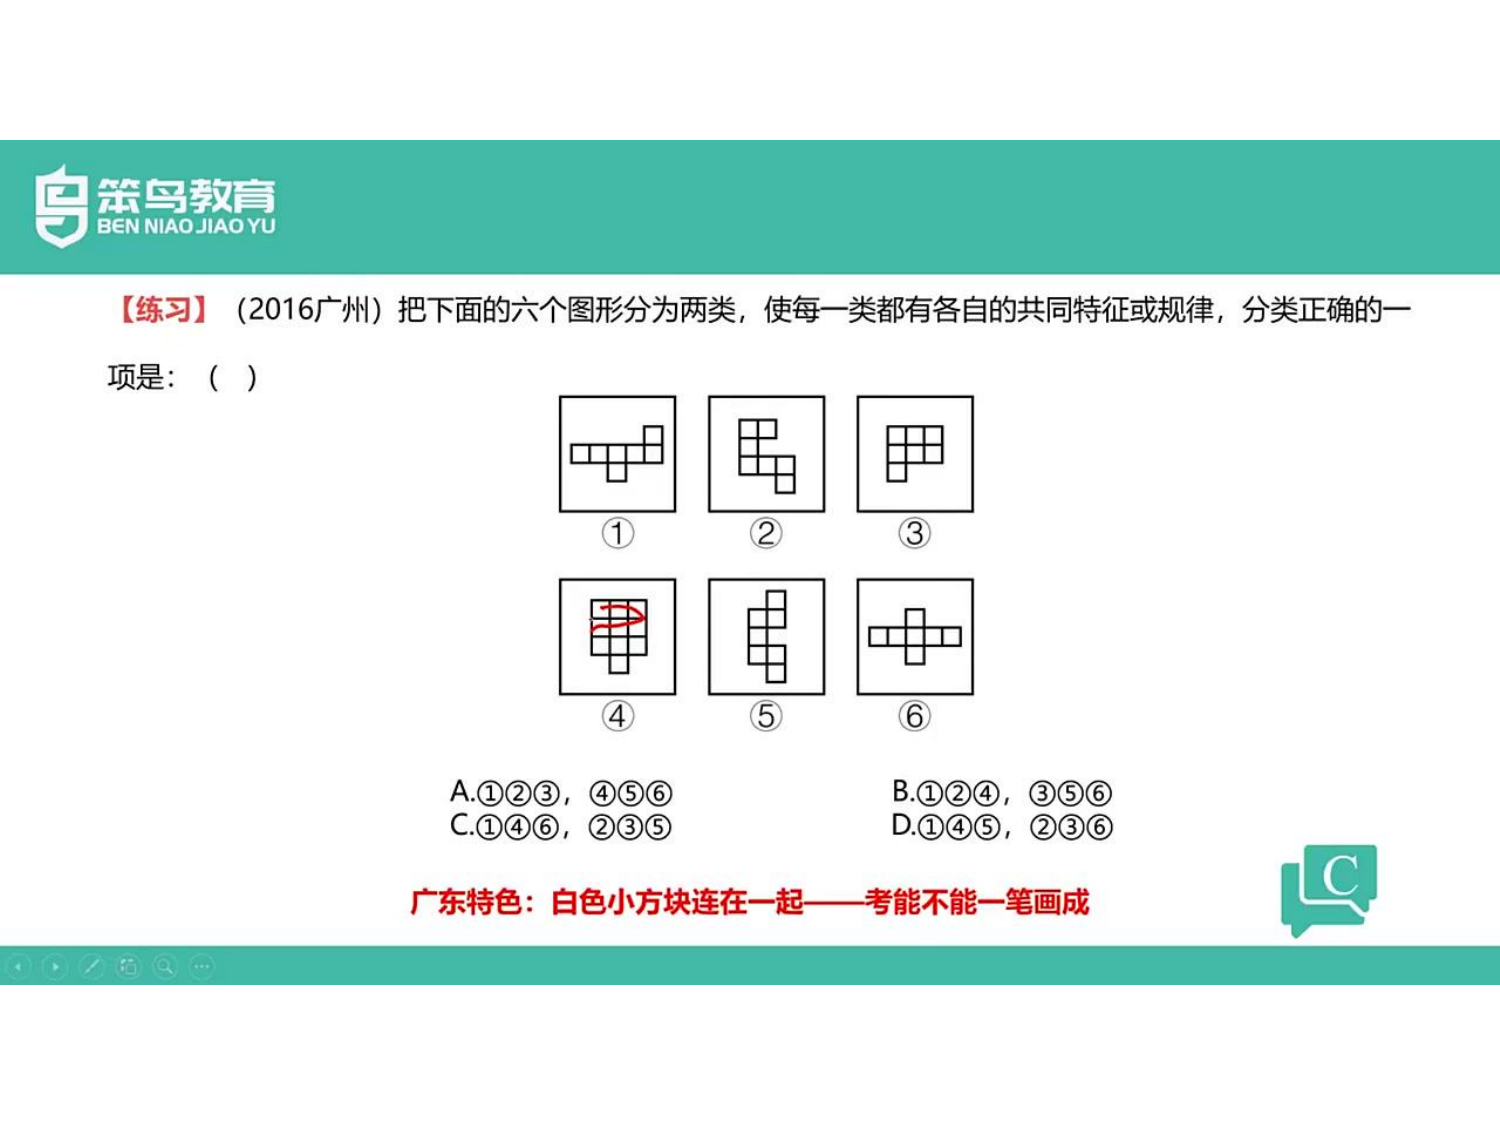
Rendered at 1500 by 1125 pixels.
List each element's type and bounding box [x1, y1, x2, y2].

picture [0, 140, 1500, 985]
